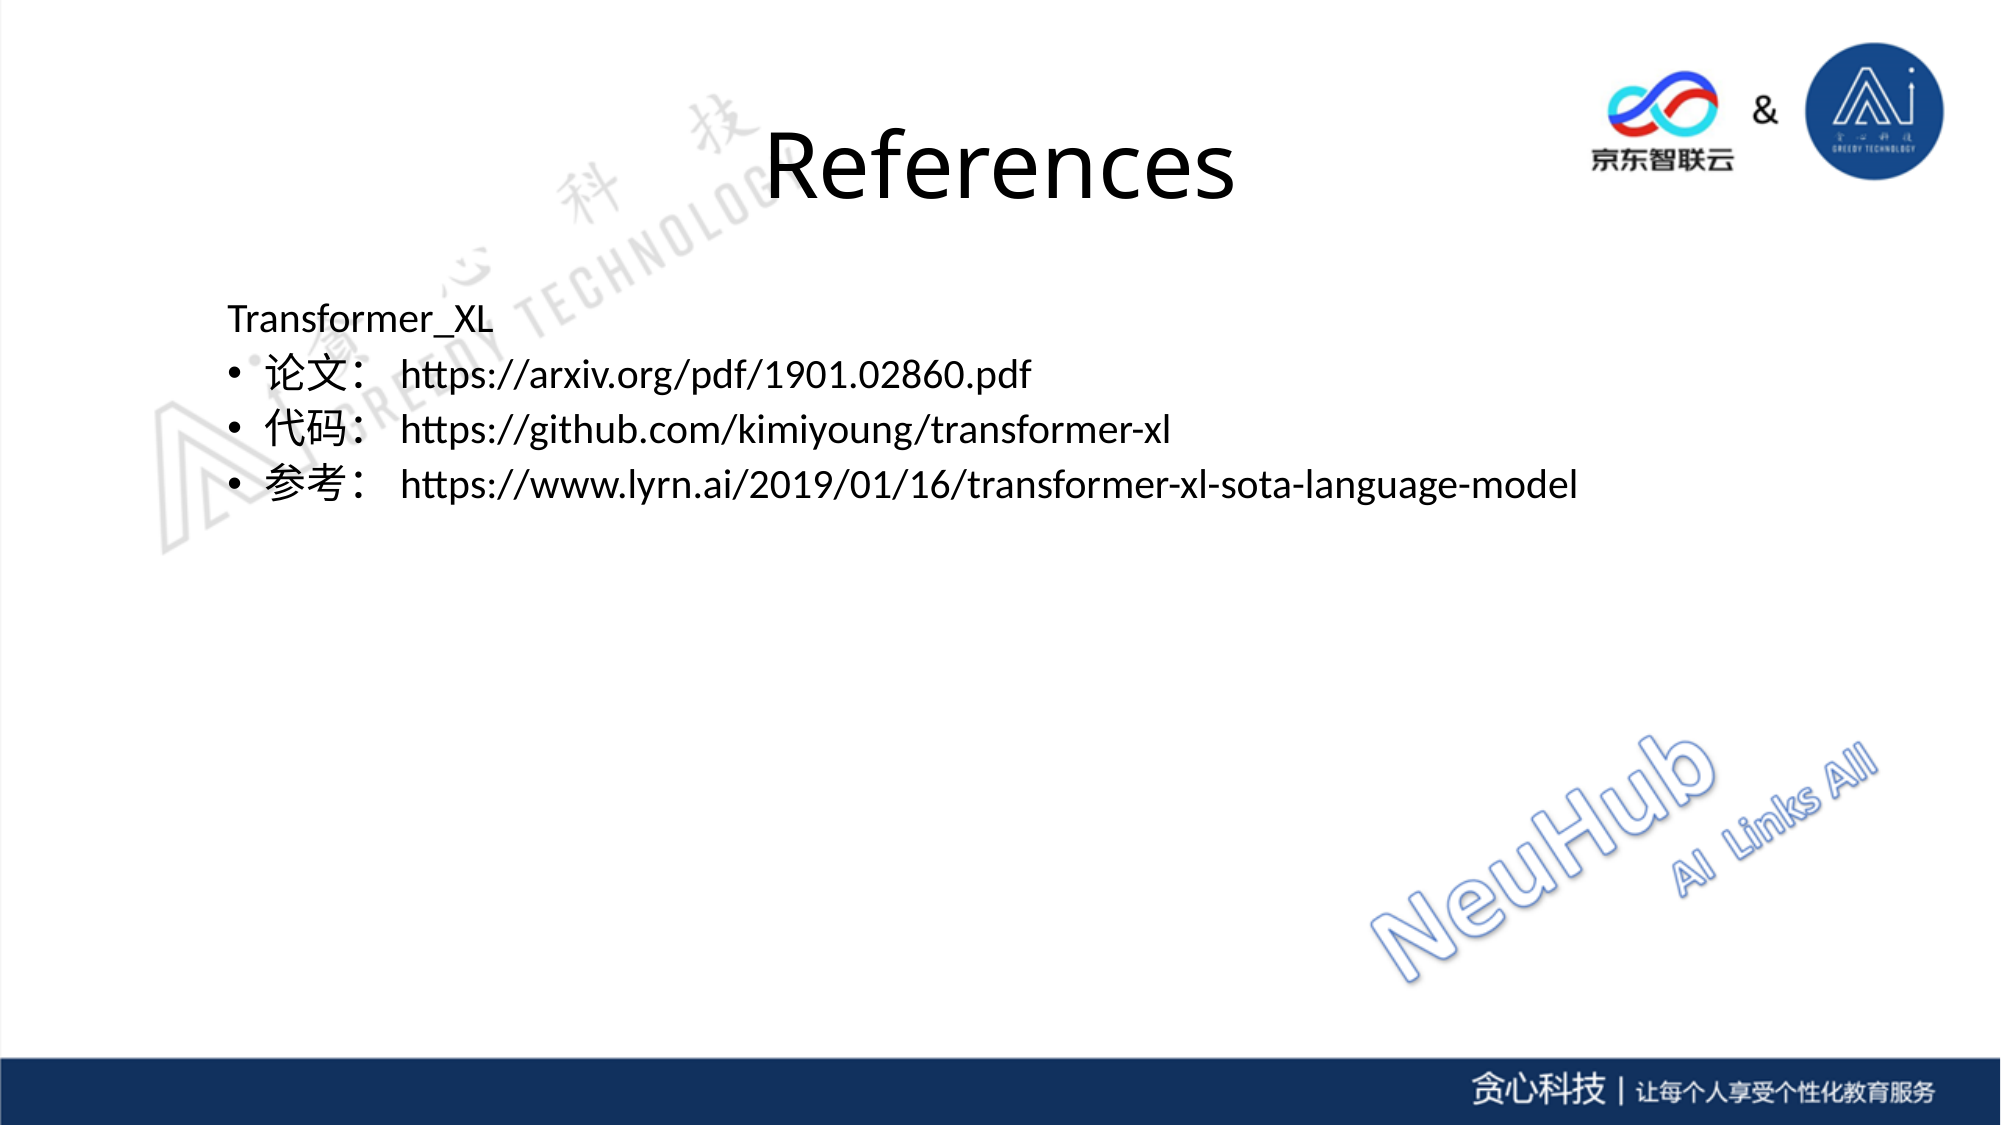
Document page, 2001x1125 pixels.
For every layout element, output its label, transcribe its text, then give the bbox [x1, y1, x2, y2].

list Transformer_XL 论文：https://arxiv.org/pdf/1901.02860.pdf 代码：https://github.com/kimiyoung/transformer-xl 参考：https://www.lyrn.ai/2019/01/16/transformer-xl-sota-language-model [137, 228, 1919, 1015]
picture [0, 0, 2001, 1125]
slide_number [1412, 1042, 1863, 1103]
title References [137, 59, 1863, 228]
